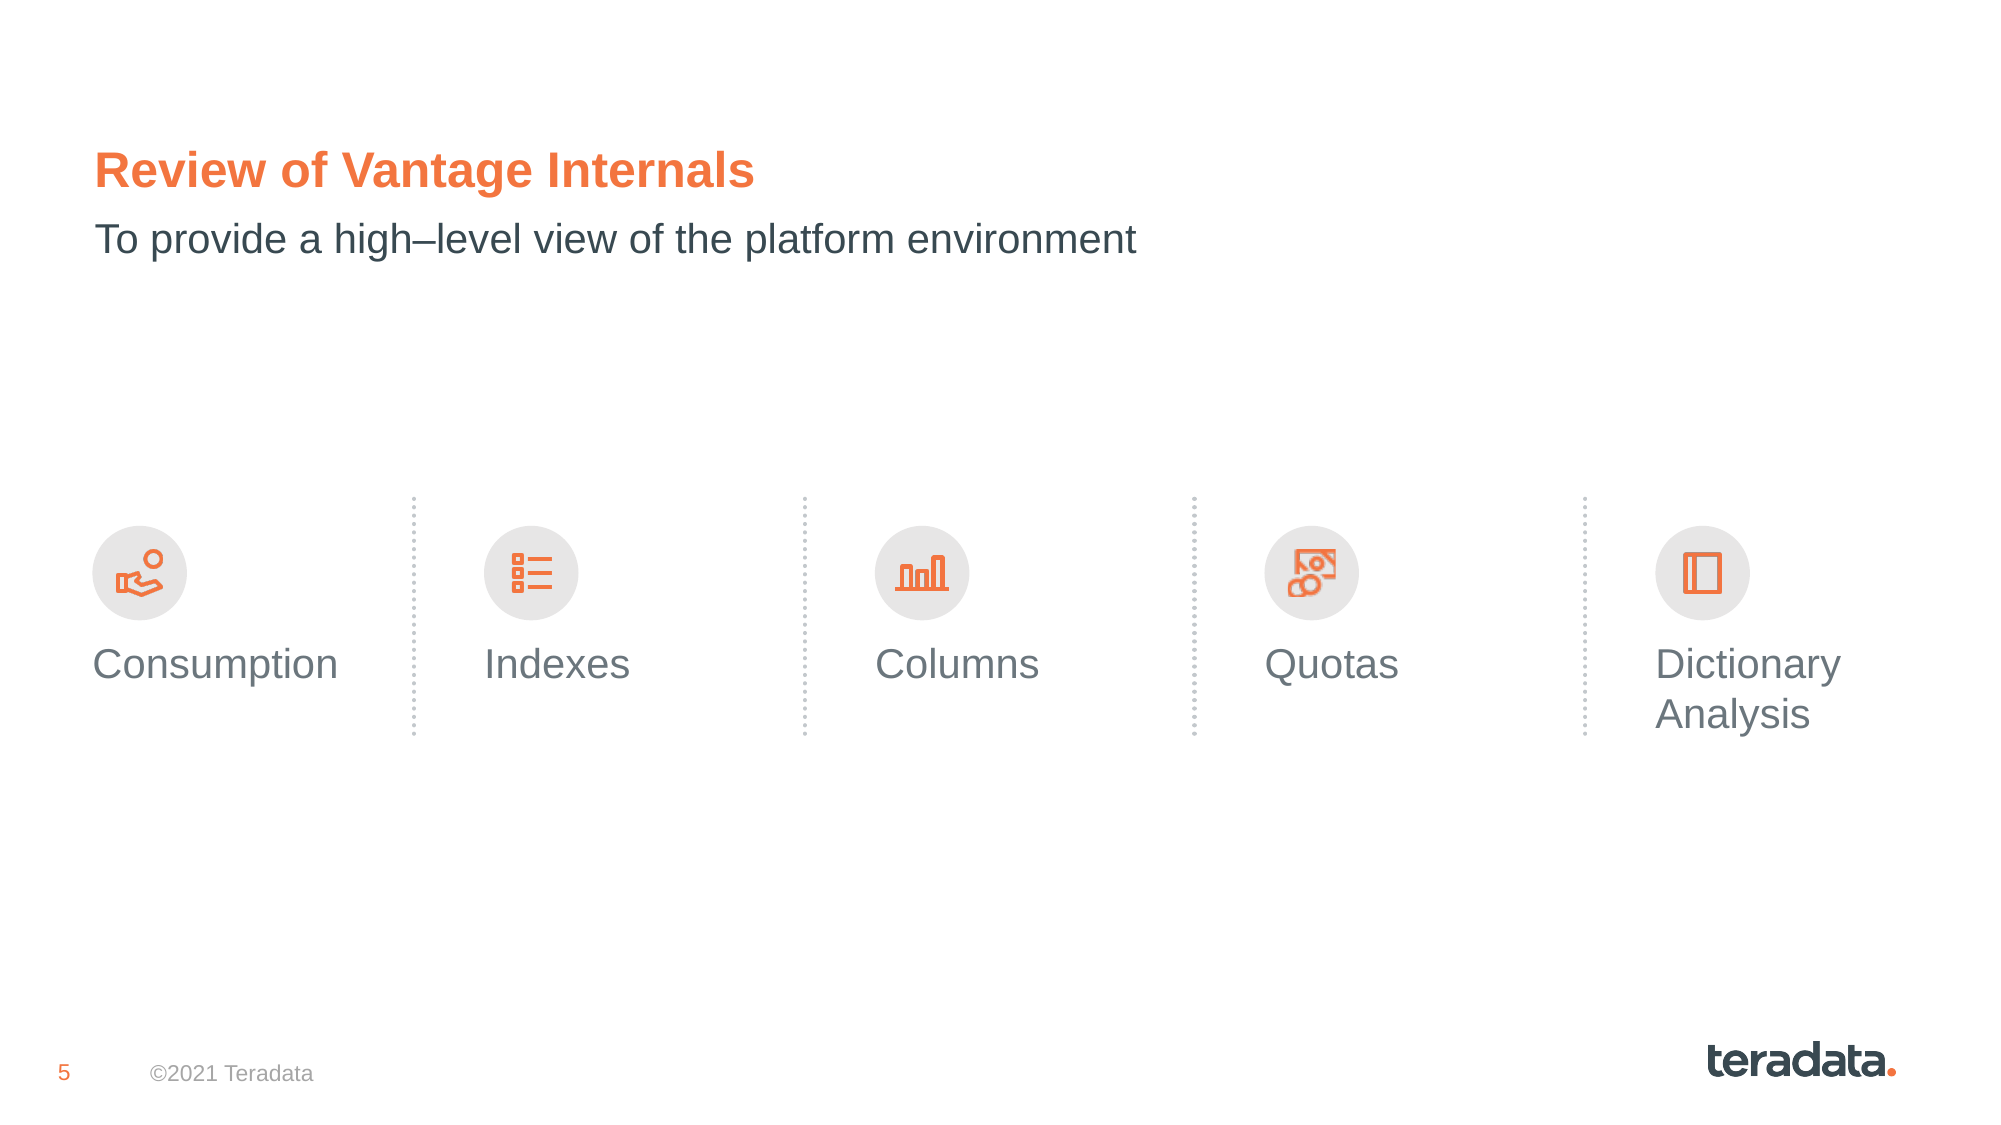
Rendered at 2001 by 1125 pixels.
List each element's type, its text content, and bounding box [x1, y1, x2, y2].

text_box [92, 525, 187, 621]
title Review of Vantage Internals [94, 64, 1906, 199]
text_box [483, 525, 579, 621]
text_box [1655, 525, 1750, 621]
list To provide a high–level view of the platform environment [94, 201, 1905, 280]
text_box Dictionary Analysis [1655, 636, 1907, 731]
text_box Quotas [1264, 636, 1516, 700]
text_box Columns [874, 636, 1125, 700]
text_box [874, 525, 970, 621]
text_box Indexes [484, 636, 735, 700]
picture [1708, 1041, 1896, 1077]
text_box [1264, 525, 1359, 621]
list Consumption [92, 636, 344, 700]
